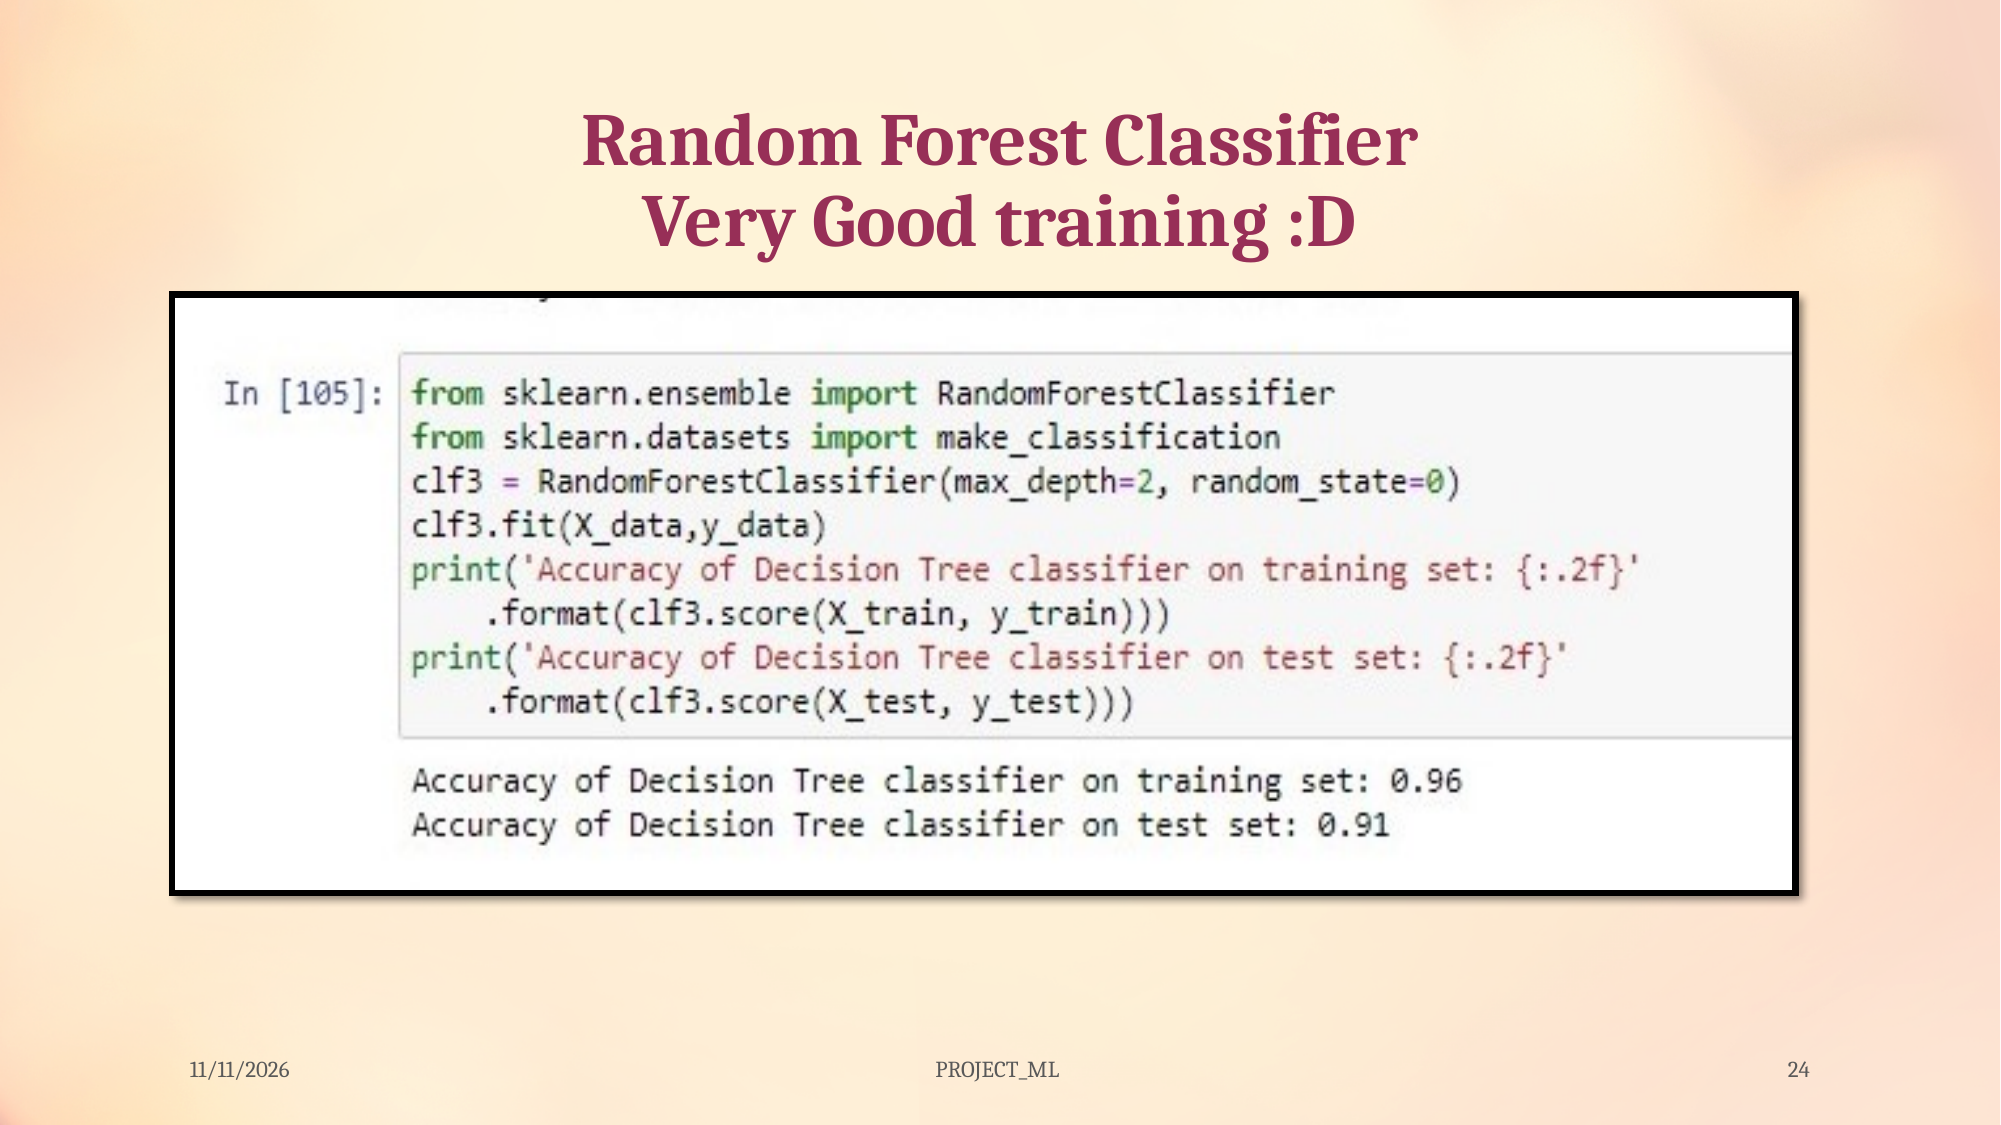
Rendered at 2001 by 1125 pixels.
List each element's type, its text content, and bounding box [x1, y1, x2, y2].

slide_number 24 [1644, 1050, 1825, 1088]
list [174, 297, 1793, 890]
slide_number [174, 1050, 355, 1088]
picture [0, 0, 2001, 1125]
title Random Forest Classifier Very Good training :D [174, 75, 1825, 271]
footer PROJECT_ML [397, 1050, 1598, 1088]
